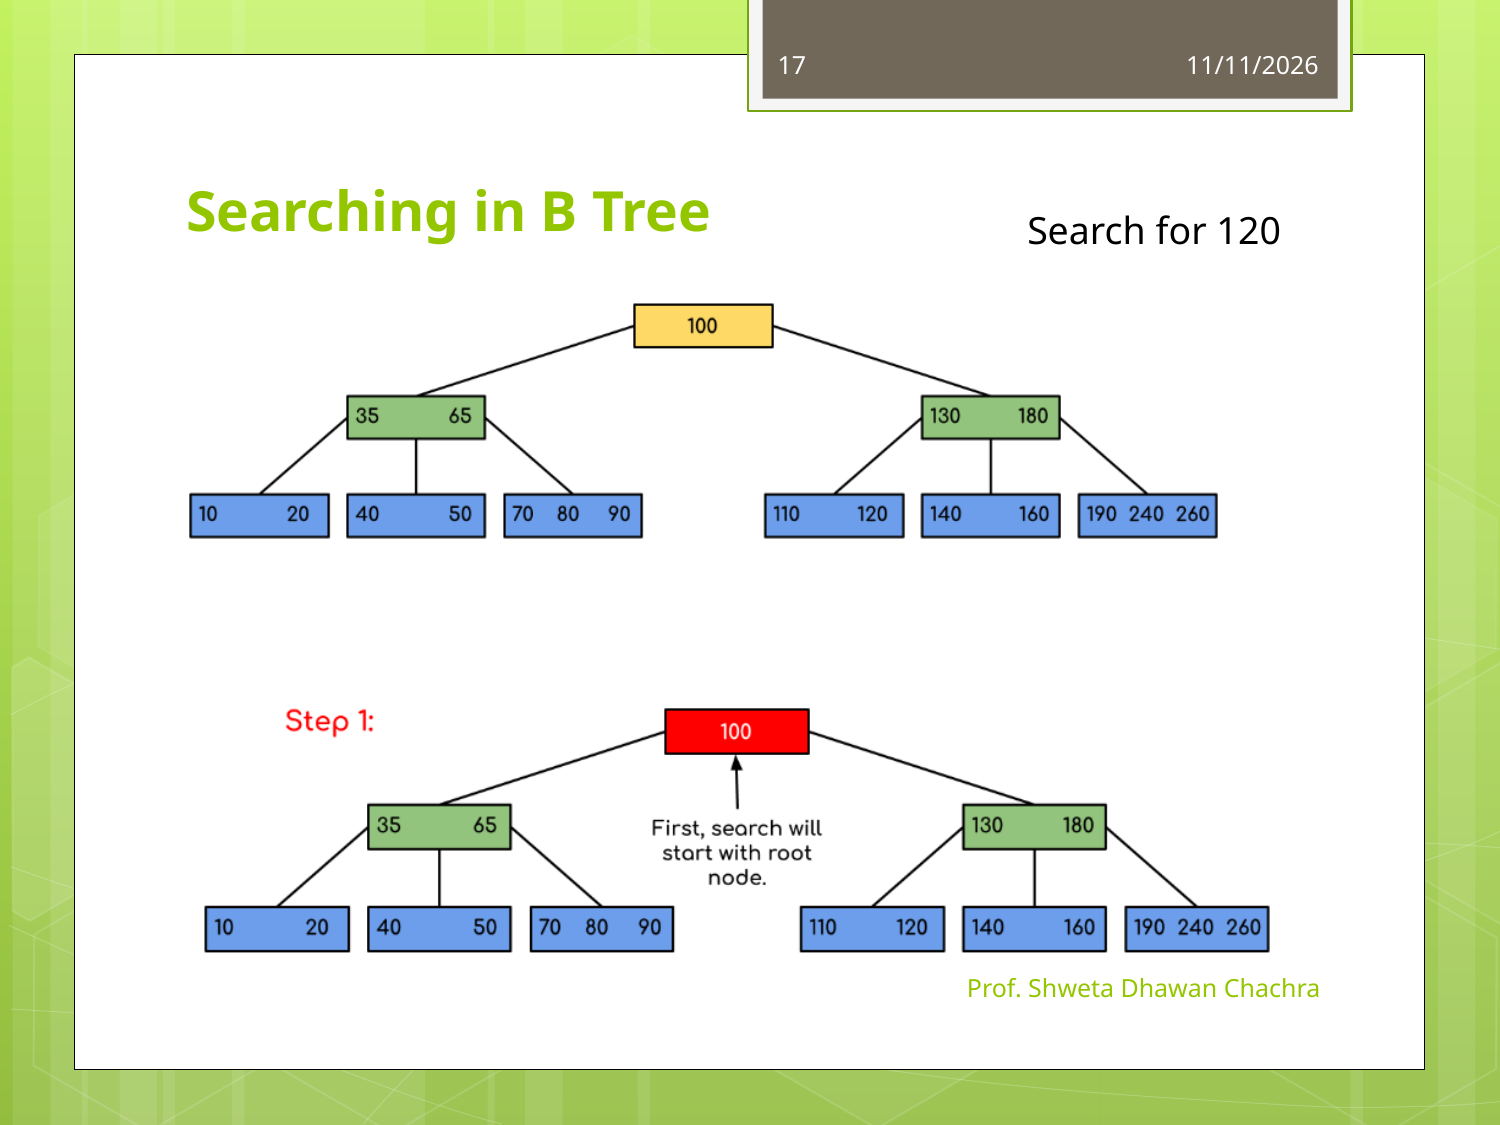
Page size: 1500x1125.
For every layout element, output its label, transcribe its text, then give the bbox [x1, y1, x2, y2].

slide_number 17 [762, 36, 982, 97]
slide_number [983, 36, 1334, 97]
footer Prof. Shweta Dhawan Chachra [761, 960, 1336, 1020]
text_box Search for 120 [1012, 199, 1325, 260]
picture [174, 287, 1231, 547]
title Searching in B Tree [171, 168, 1324, 250]
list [174, 674, 1287, 966]
